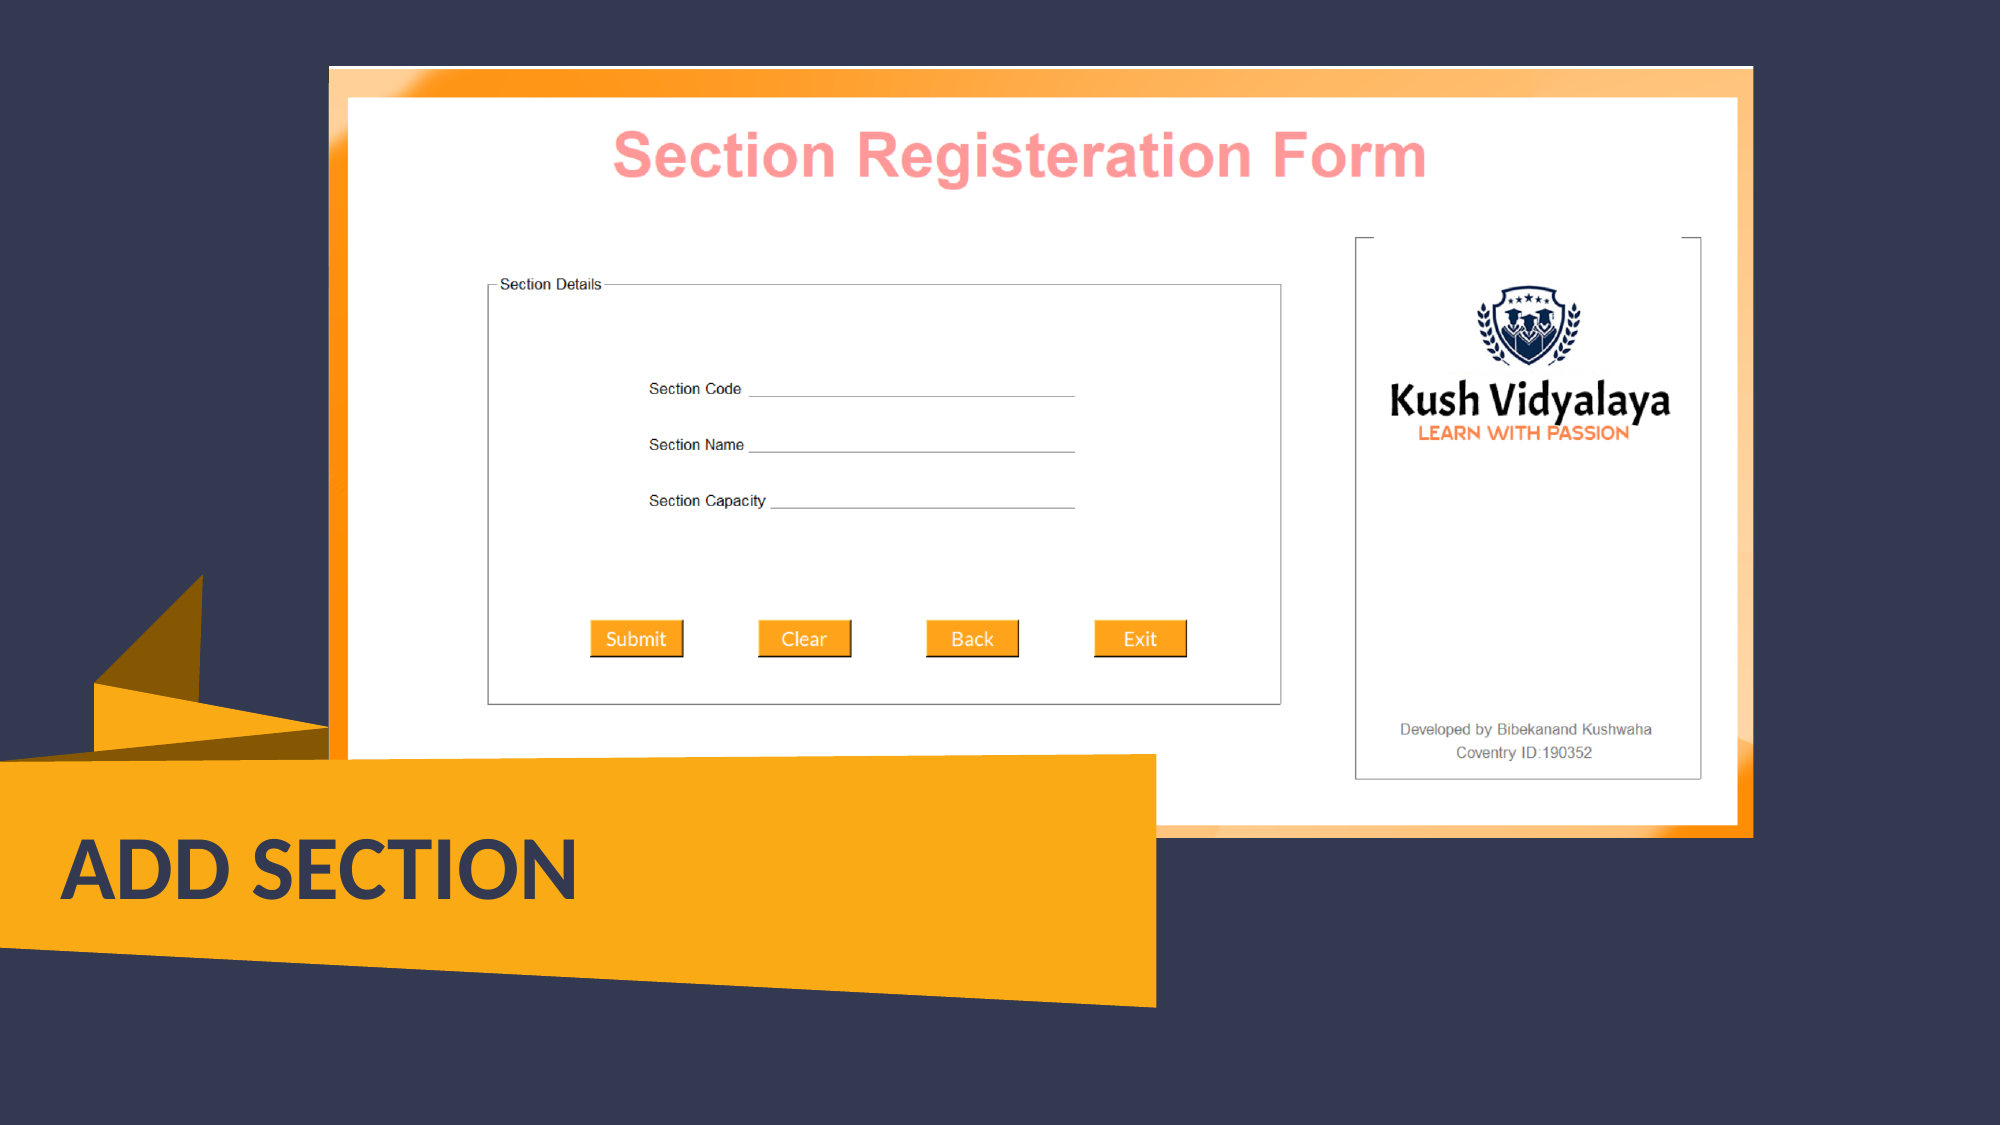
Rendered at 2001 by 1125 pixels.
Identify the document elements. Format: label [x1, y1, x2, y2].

text_box [0, 683, 1157, 1008]
text_box [94, 574, 203, 683]
picture [328, 66, 1754, 838]
